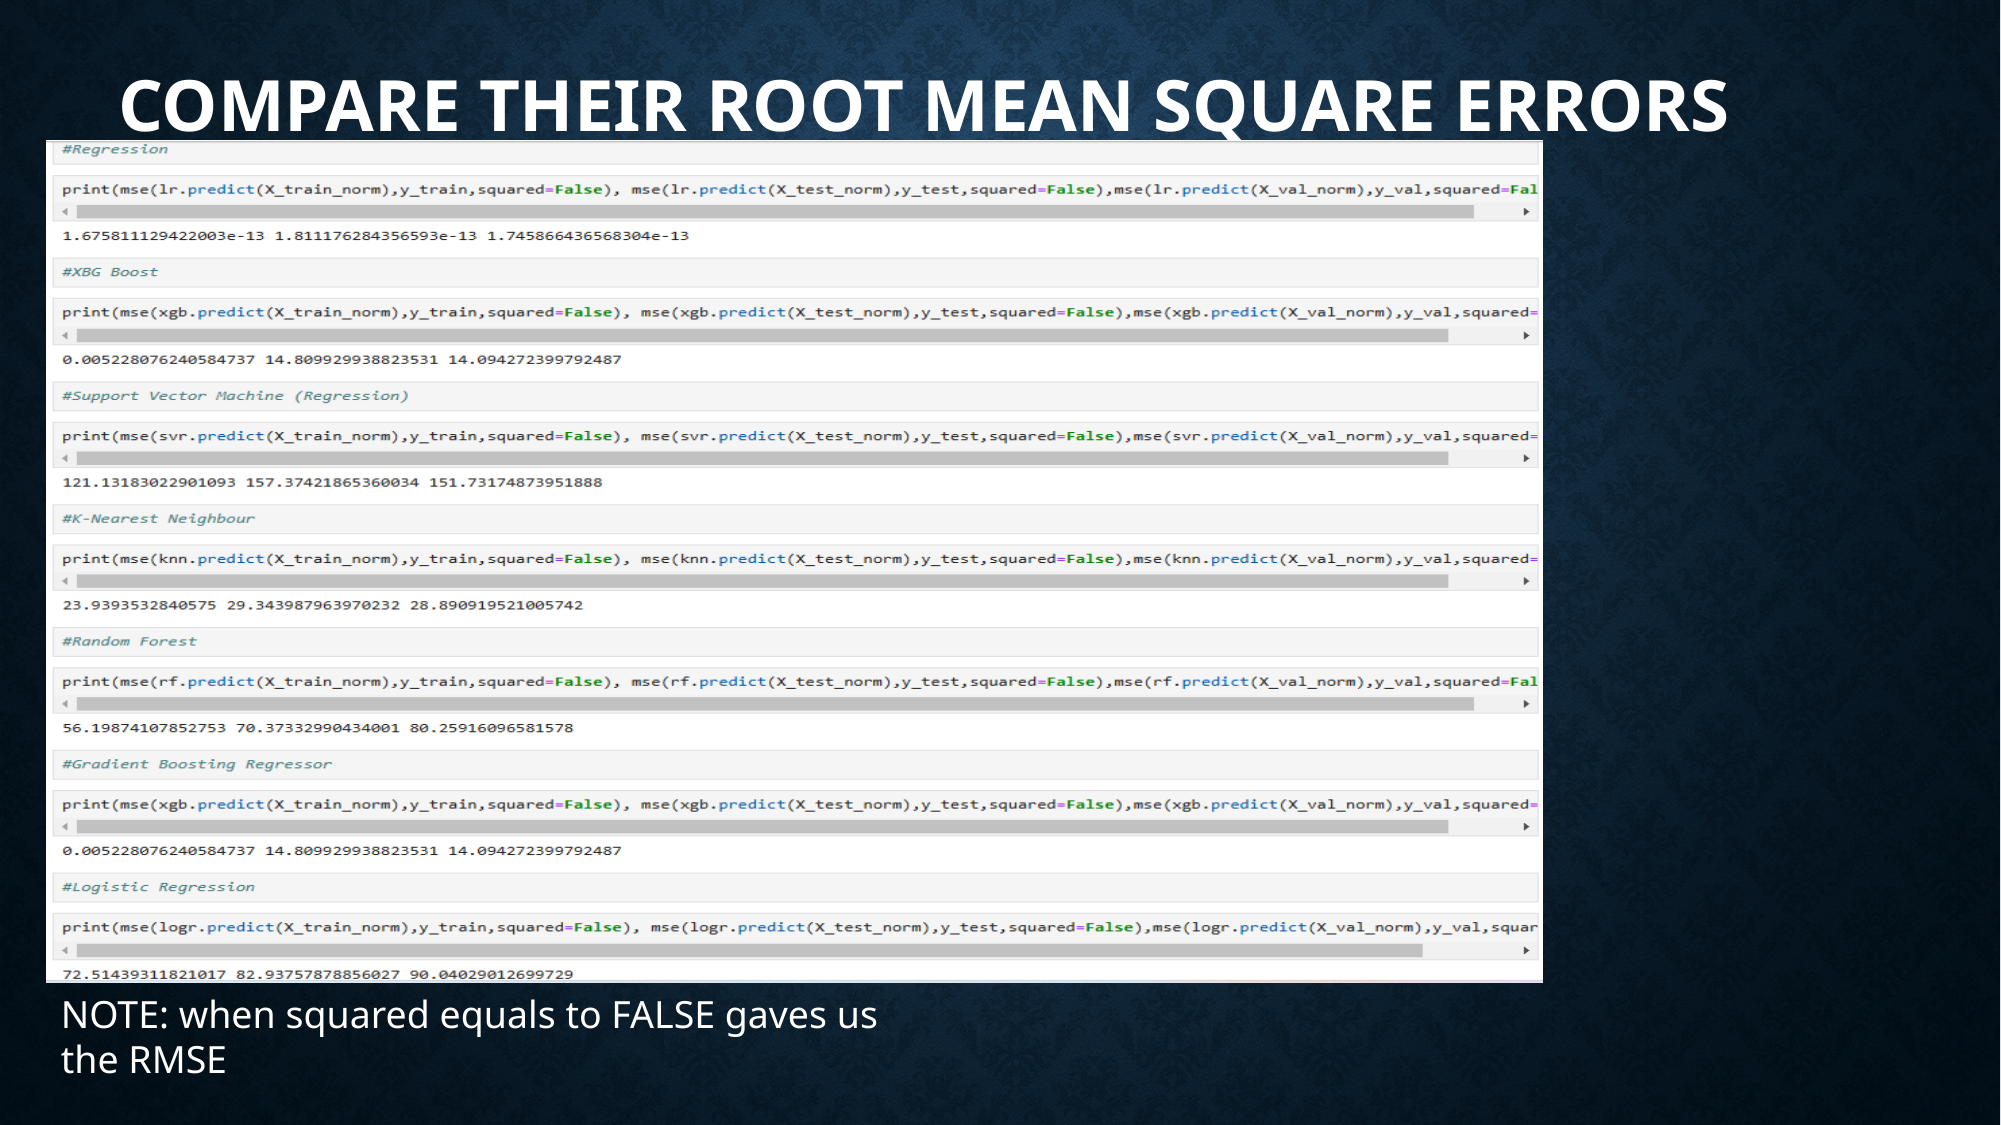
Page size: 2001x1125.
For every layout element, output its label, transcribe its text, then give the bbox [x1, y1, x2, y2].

picture [45, 140, 1544, 983]
text_box NOTE: when squared equals to FALSE gaves us the RMSE [46, 994, 944, 1089]
title COMPARE THEIR root MEAN Square errors [0, 0, 1850, 218]
